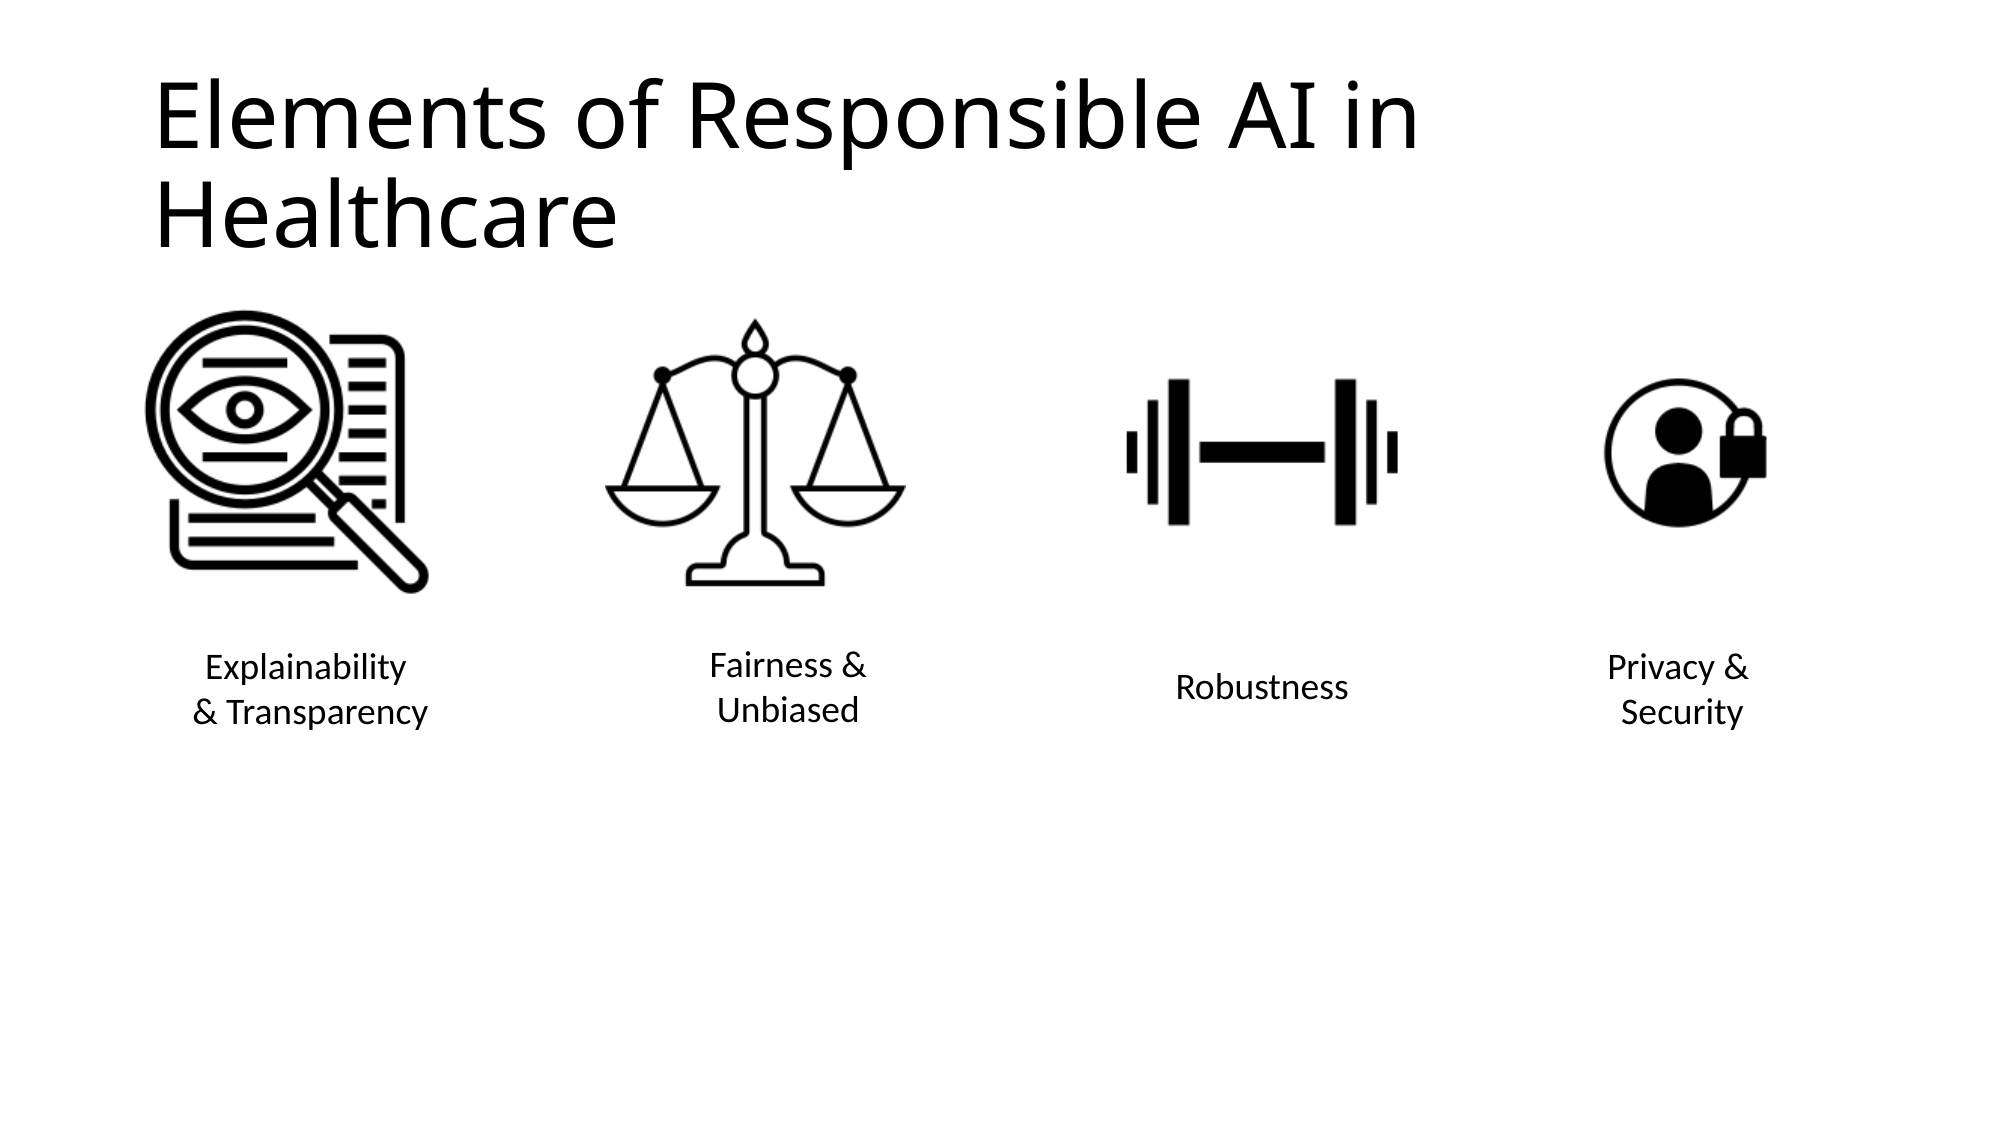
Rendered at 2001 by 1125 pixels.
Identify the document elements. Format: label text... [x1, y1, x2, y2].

picture [137, 302, 438, 603]
picture [1532, 302, 1833, 603]
text_box Fairness & Unbiased [671, 632, 906, 738]
picture [1112, 302, 1413, 603]
text_box Robustness [1160, 655, 1365, 715]
text_box Explainability & Transparency [174, 634, 447, 739]
title Elements of Responsible AI in Healthcare [137, 59, 1863, 278]
picture [605, 302, 906, 603]
text_box Privacy & Security [1592, 634, 1773, 740]
